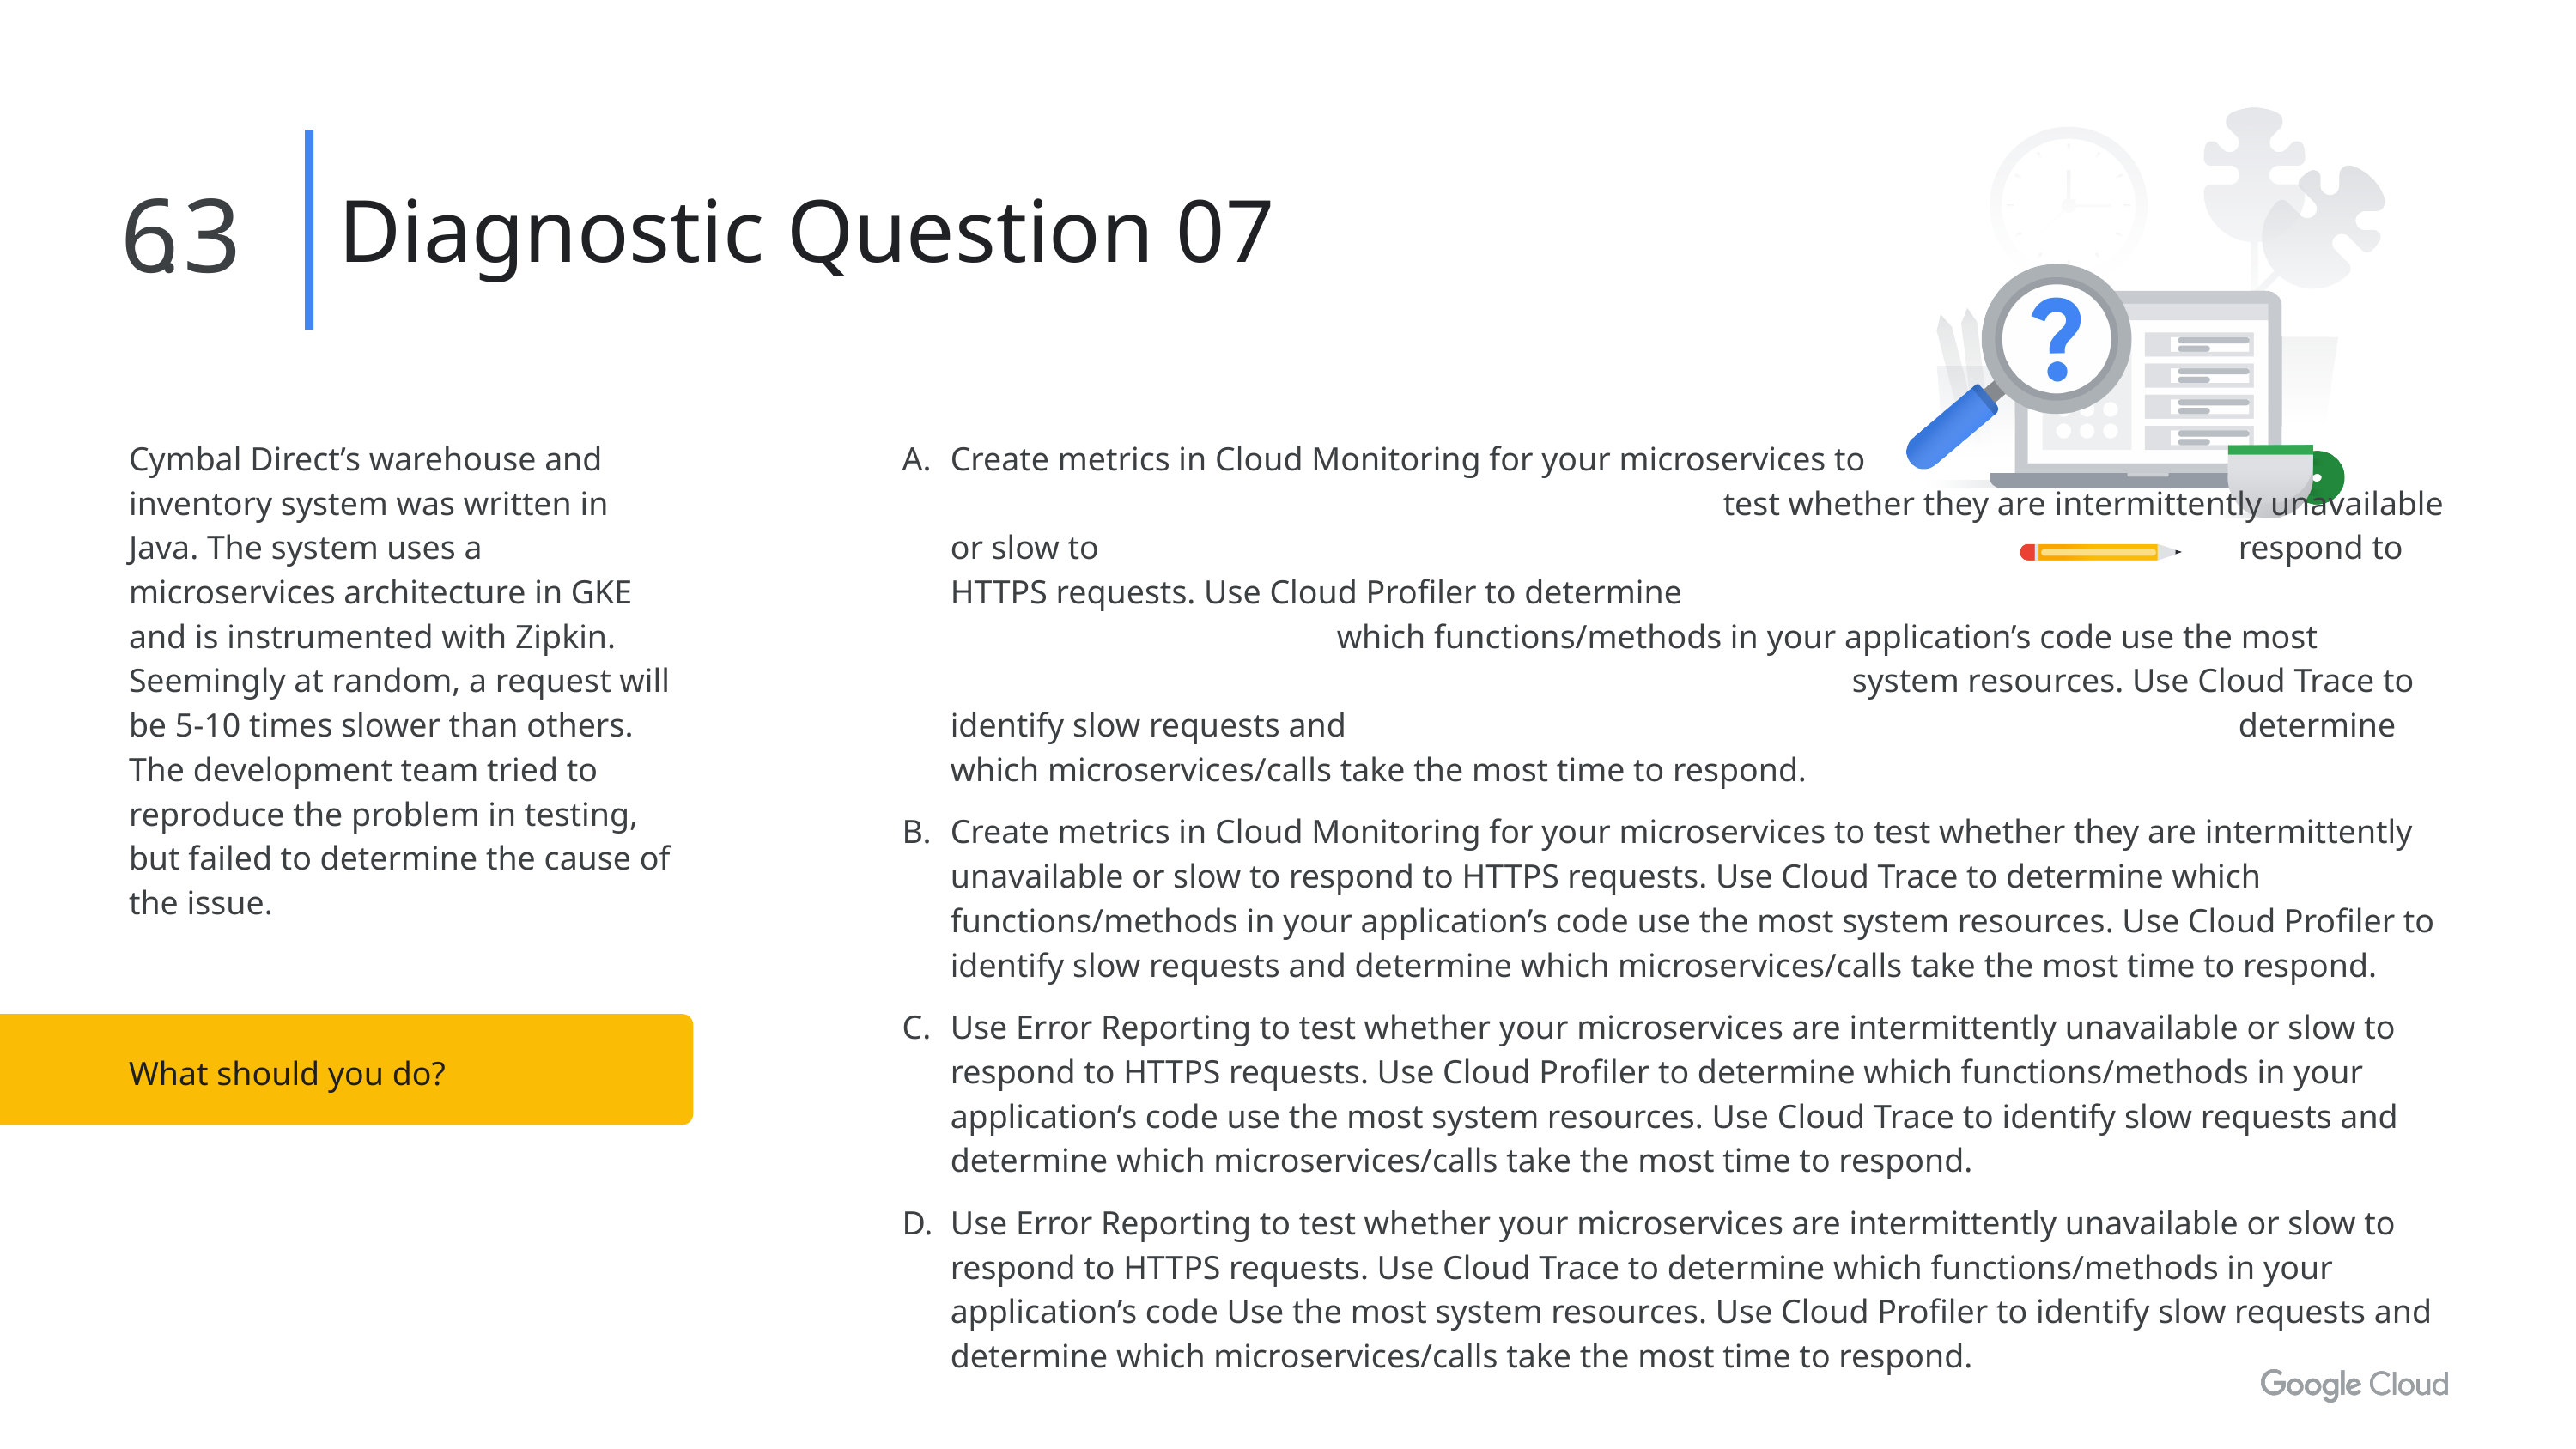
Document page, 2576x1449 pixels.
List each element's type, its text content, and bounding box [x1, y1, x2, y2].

text_box 6 3 [107, 147, 305, 316]
text_box Cymbal Direct’s warehouse and inventory system was written in Java. The system uses a microservices architecture in GKE and is instrumented with Zipkin. Seemingly at random, a request will be 5-10 times slower than others. The development team tried to reproduce the problem in testing, but failed to determine the cause of the issue. [129, 432, 693, 934]
text_box Diagnostic Question 07 [338, 187, 1776, 332]
text_box What should you do? [129, 1025, 644, 1114]
picture [1906, 107, 2385, 561]
picture [2261, 1369, 2448, 1403]
text_box Create metrics in Cloud Monitoring for your microservices to test whether they are intermittently unavailable or slow to respond to HTTPS requests. Use Cloud Profiler to determine which functions/methods in your application’s code use the most system resources. Use Cloud Trace to identify slow requests and determine which microservices/calls take the most time to respond. Create metrics in Cloud Monitoring for your microservices to test whether they are intermittently unavailable or slow to respond to HTTPS requests. Use Cloud Trace to determine which functions/methods in your application’s code use the most system resources. Use Cloud Profiler to identify slow requests and determine which microservices/calls take the most time to respond. Use Error Reporting to test whether your microservices are intermittently unavailable or slow to respond to HTTPS requests. Use Cloud Profiler to determine which functions/methods in your application’s code use the most system resources. Use Cloud Trace to identify slow requests and determine which microservices/calls take the most time to respond. Use Error Reporting to test whether your microservices are intermittently unavailable or slow to respond to HTTPS requests. Use Cloud Trace to determine which functions/methods in your application’s code Use the most system resources. Use Cloud Profiler to identify slow requests and determine which microservices/calls take the most time to respond. [885, 432, 2447, 1310]
text_box . [146, 183, 223, 301]
text_box [0, 1014, 694, 1125]
text_box [305, 130, 314, 330]
